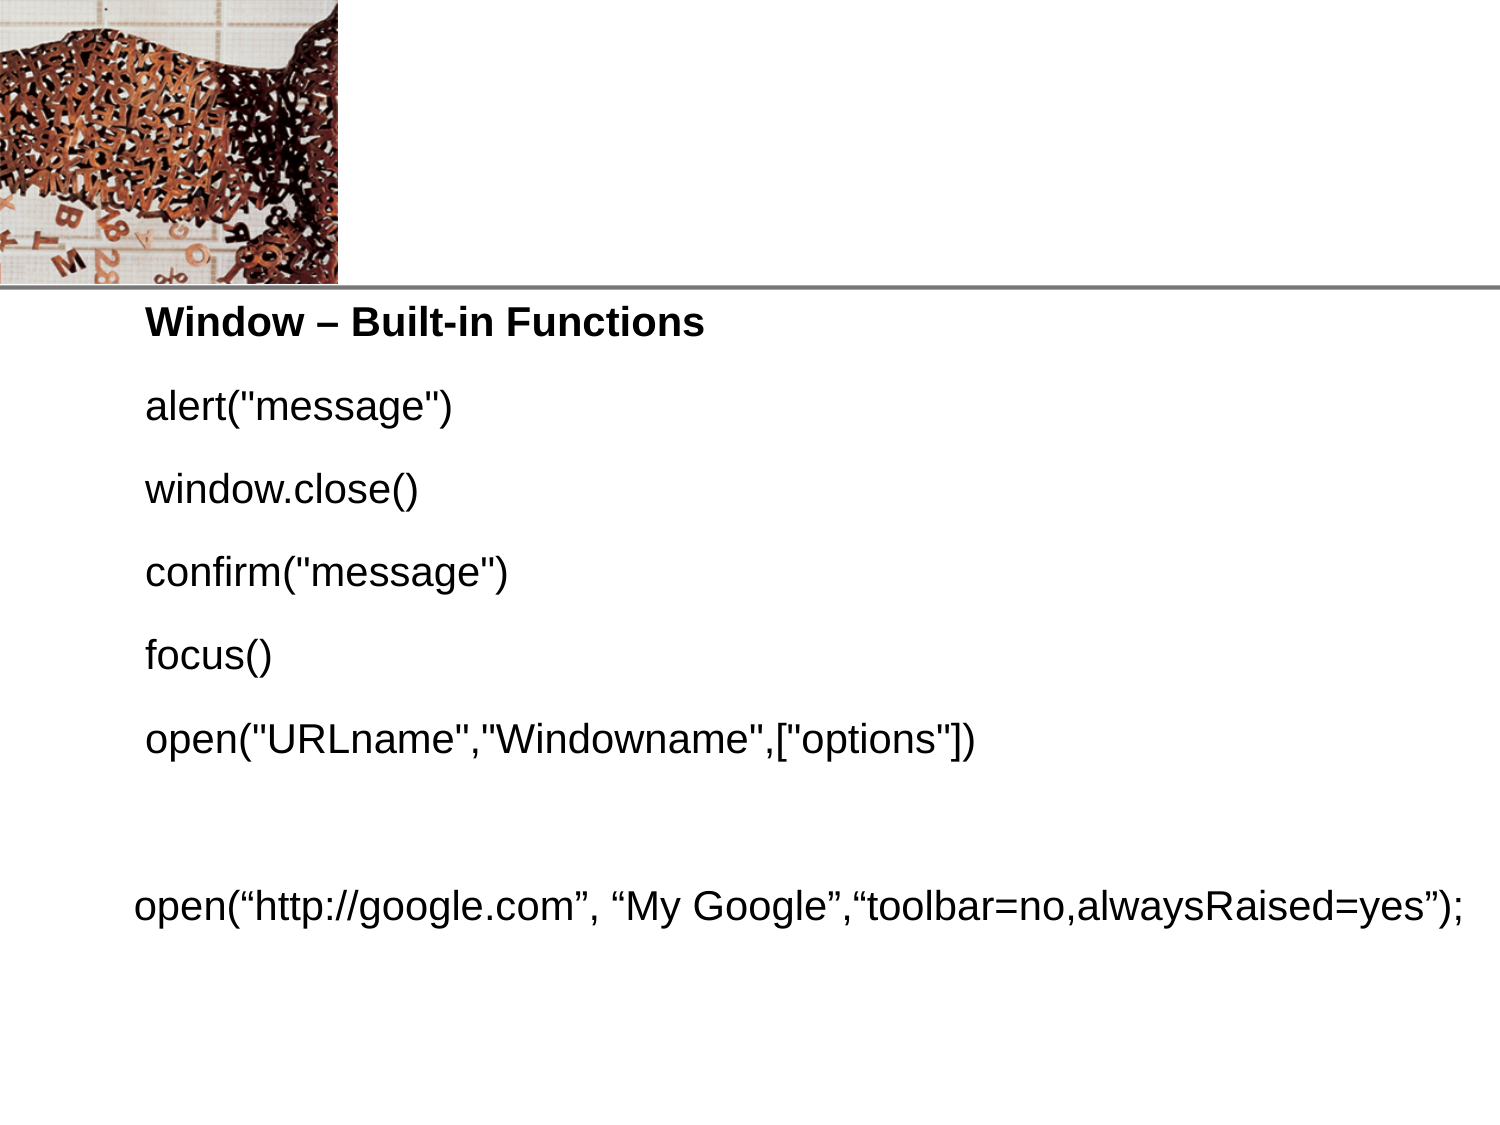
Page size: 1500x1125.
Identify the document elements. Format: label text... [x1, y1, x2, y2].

picture [0, 0, 338, 284]
list Window – Built-in Functions alert("message") window.close() confirm("message") focus() open("URLname","Windowname",["options"]) open(“http://google.com”, “My Google”,“toolbar=no,alwaysRaised=yes”); [62, 287, 1500, 1125]
